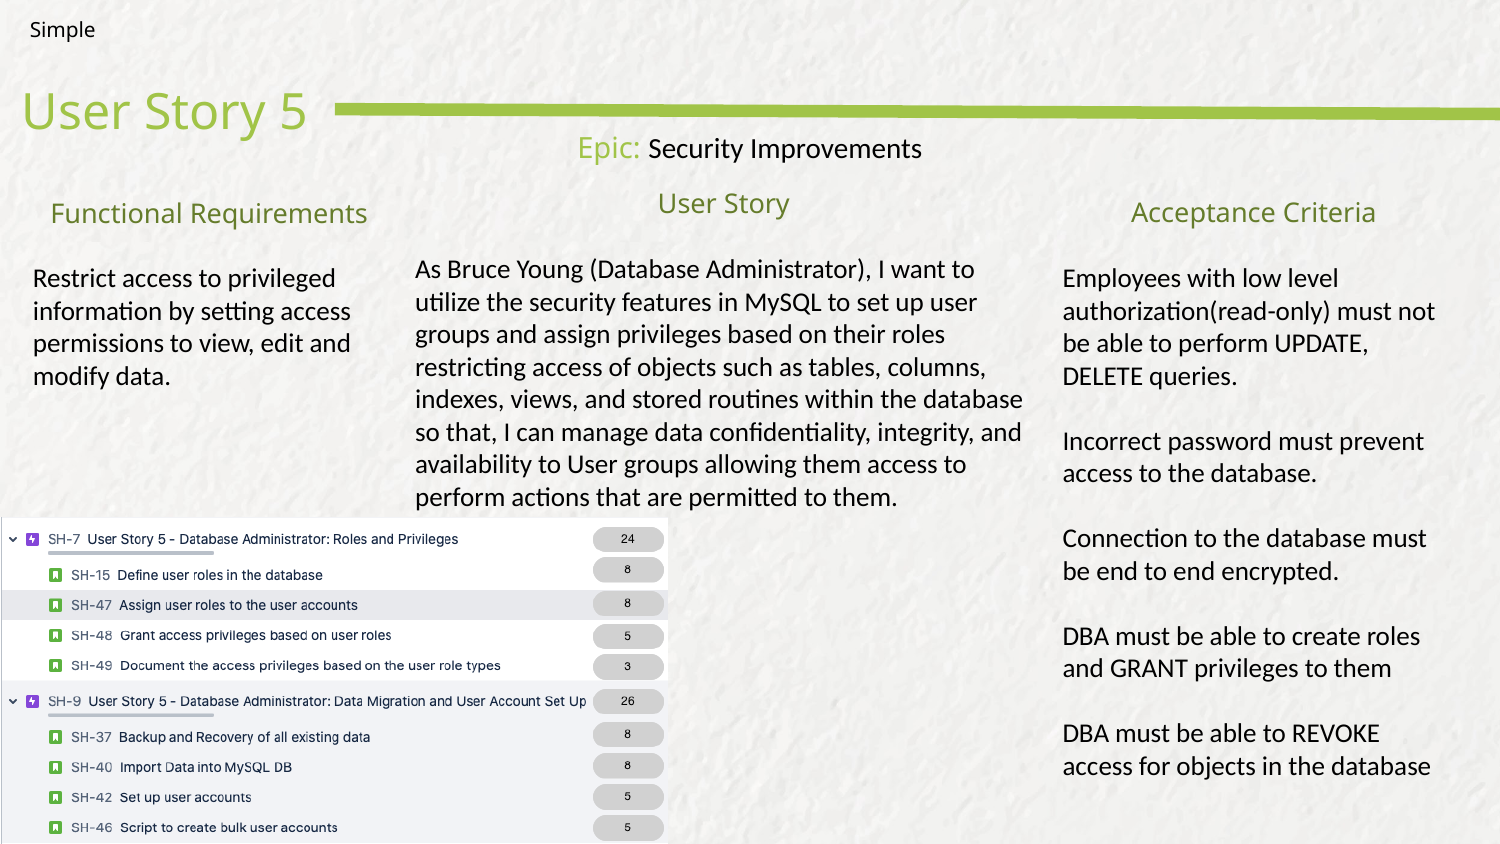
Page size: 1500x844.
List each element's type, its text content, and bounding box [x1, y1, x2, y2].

text_box Acceptance Criteria Employees with low level authorization(read-only) must not be able to perform UPDATE, DELETE queries. Incorrect password must prevent access to the database. Connection to the database must be end to end encrypted. DBA must be able to create roles and GRANT privileges to them DBA must be able to REVOKE access for objects in the database [1047, 180, 1461, 694]
text_box Simple [14, 4, 161, 55]
text_box Epic: Security Improvements [228, 114, 1272, 180]
text_box Functional Requirements Restrict access to privileged information by setting access permissions to view, edit and modify data. [18, 180, 400, 452]
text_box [334, 108, 1500, 115]
text_box User Story 5 [6, 54, 894, 155]
text_box User Story As Bruce Young (Database Administrator), I want to utilize the security features in MySQL to set up user groups and assign privileges based on their roles restricting access of objects such as tables, columns, indexes, views, and stored routines within the database so that, I can manage data confidentiality, integrity, and availability to User groups allowing them access to perform actions that are permitted to them. [400, 171, 1048, 730]
picture [0, 0, 1500, 844]
